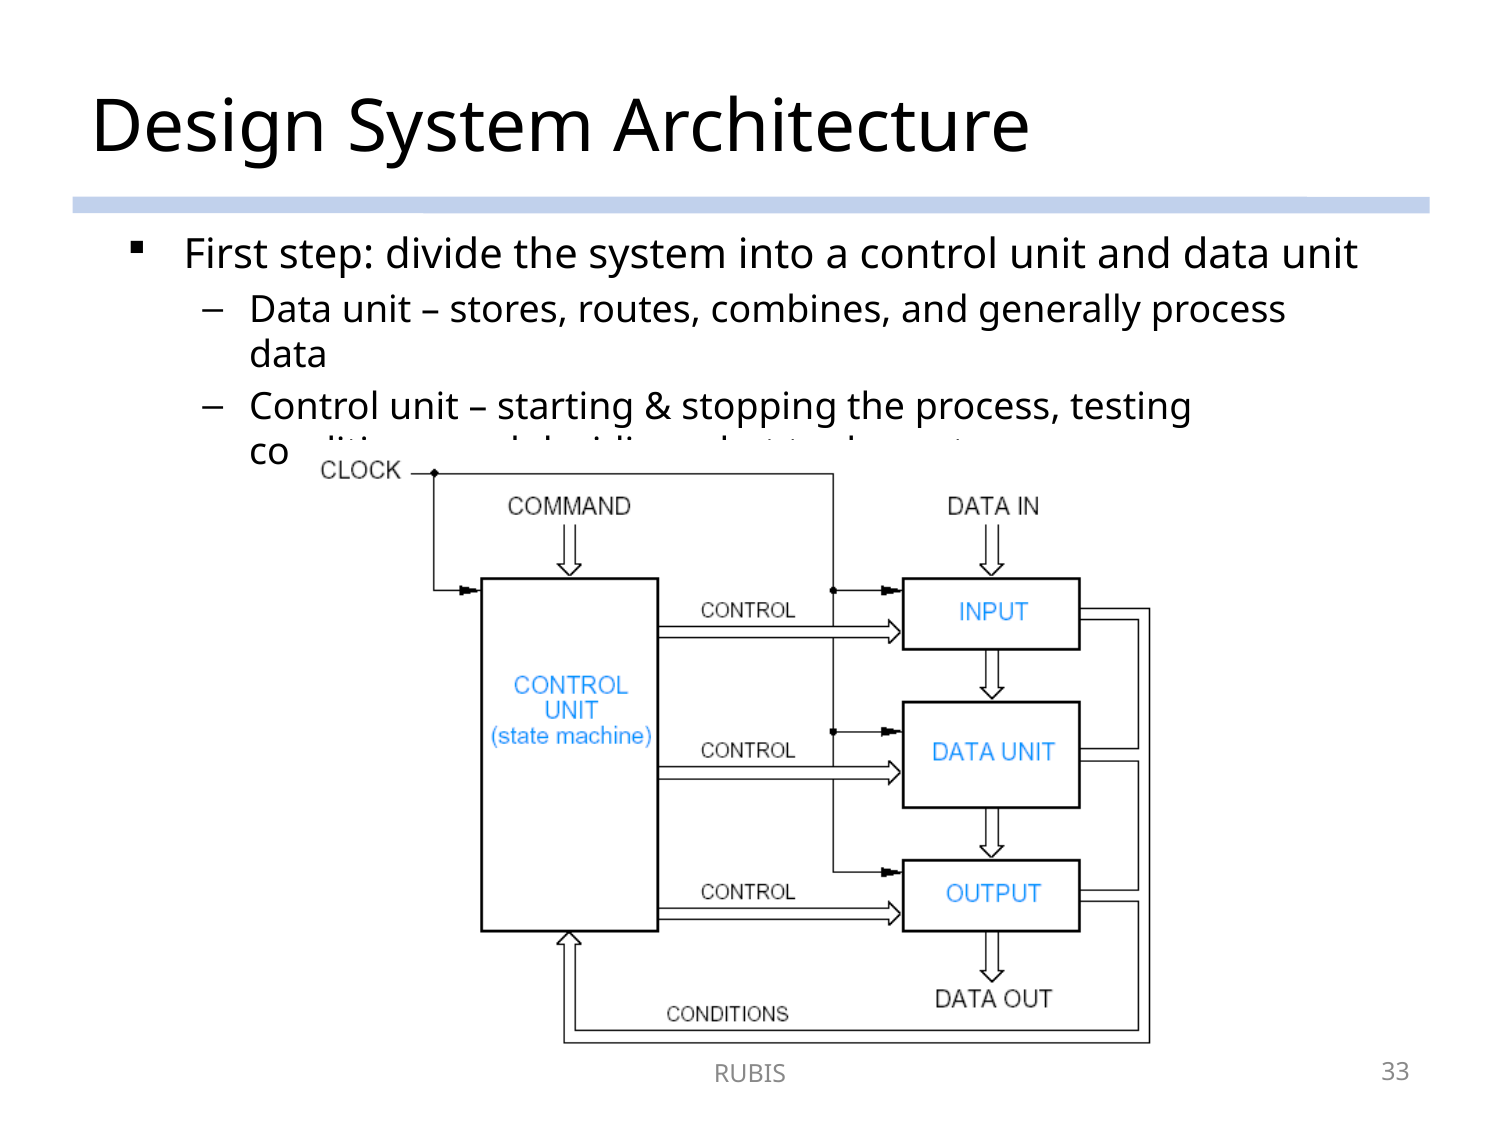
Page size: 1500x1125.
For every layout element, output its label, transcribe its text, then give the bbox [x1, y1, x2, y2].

title Design System Architecture [75, 45, 1483, 211]
picture [288, 440, 1192, 1059]
footer RUBIS [512, 1067, 988, 1103]
text_box First step: divide the system into a control unit and data unit Data unit – stores, routes, combines, and generally process data Control unit – starting & stopping the process, testing conditions, and deciding what to do next [112, 219, 1388, 458]
slide_number 33 [1074, 1042, 1425, 1103]
